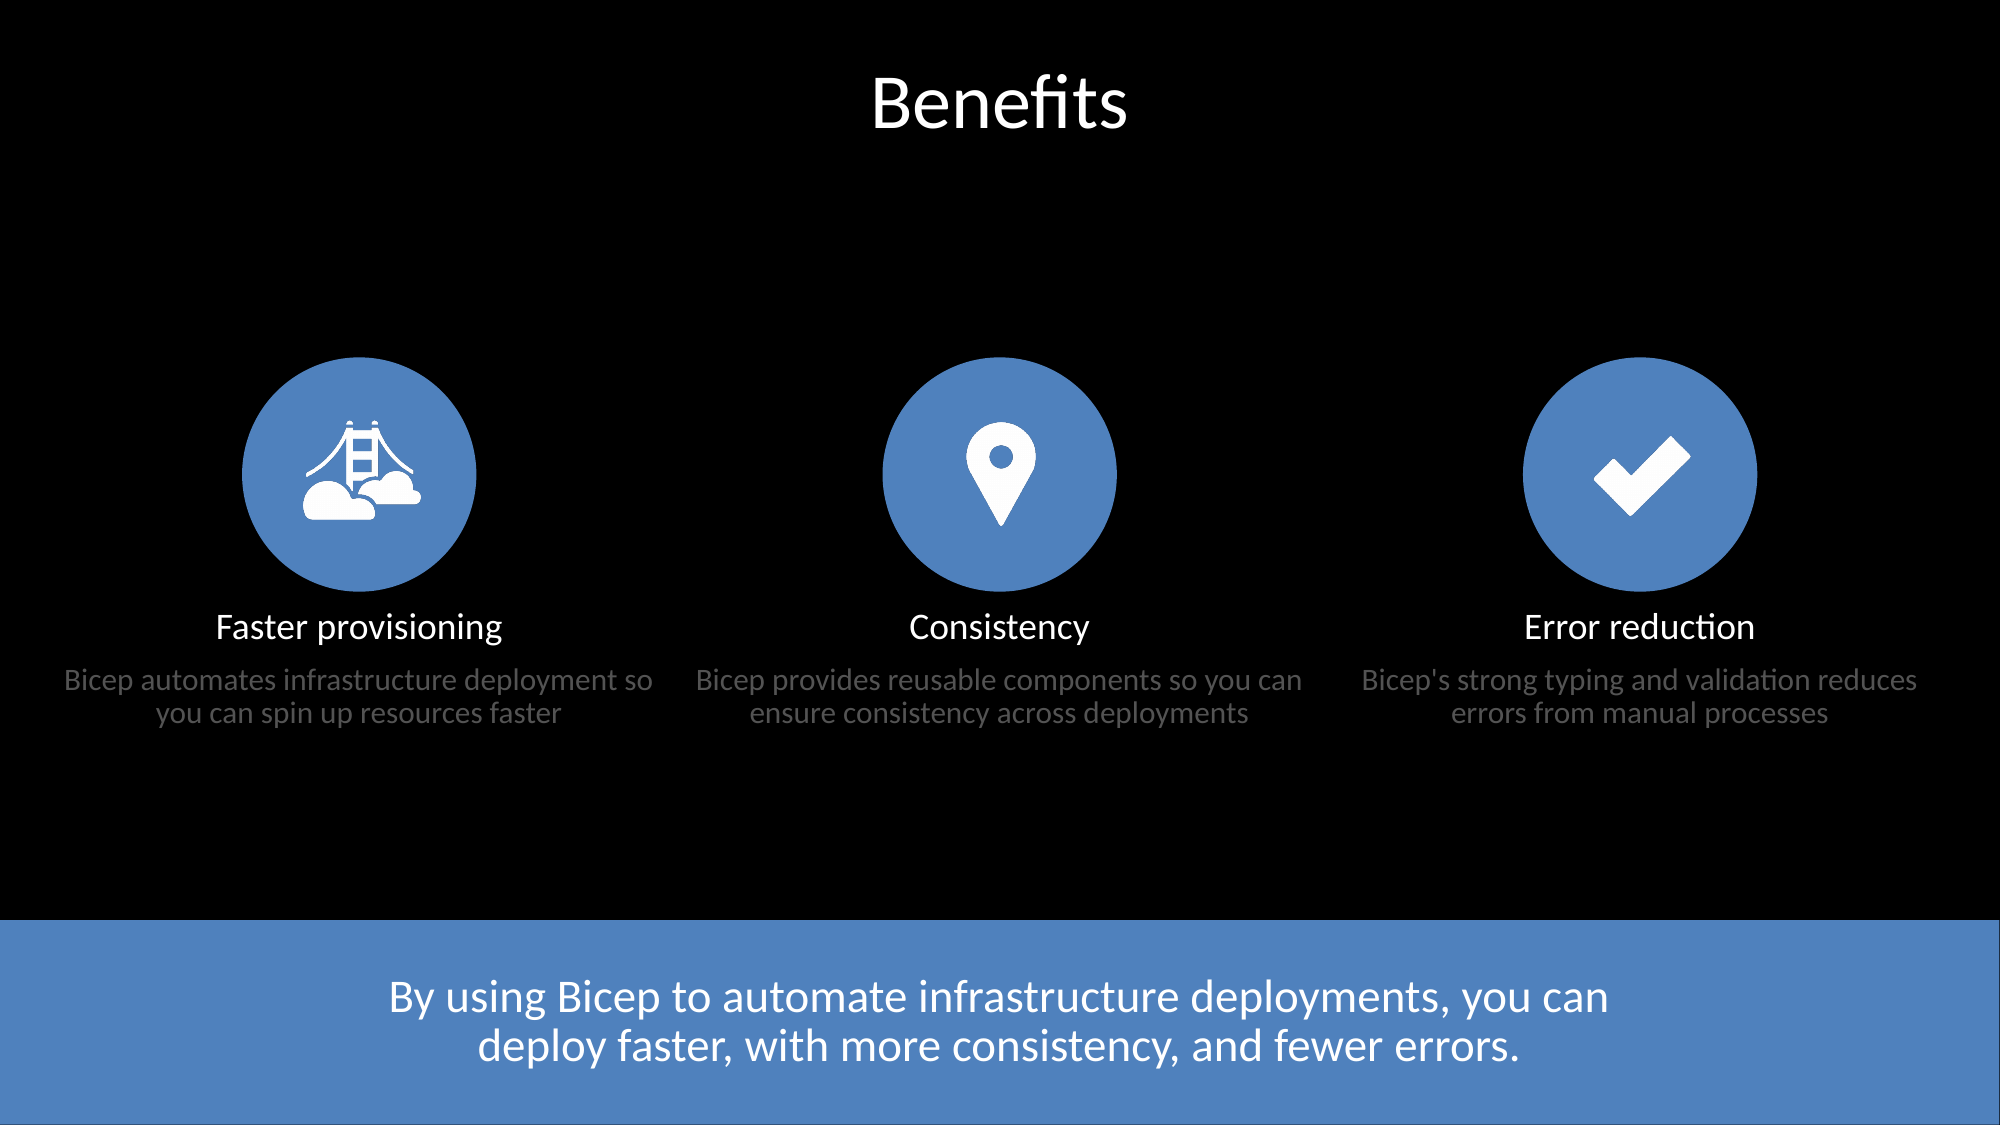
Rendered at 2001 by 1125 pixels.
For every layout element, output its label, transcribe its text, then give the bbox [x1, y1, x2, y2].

text_box By using Bicep to automate infrastructure deployments, you can deploy faster, with more consistency, and fewer errors. [372, 973, 1627, 1071]
text_box [882, 357, 1117, 592]
text_box Bicep's strong typing and validation reduces errors from manual processes [1334, 664, 1946, 730]
text_box Consistency [693, 607, 1306, 647]
text_box [242, 357, 477, 592]
text_box Error reduction [1334, 607, 1946, 647]
text_box Bicep automates infrastructure deployment so you can spin up resources faster [54, 664, 665, 730]
text_box [1522, 357, 1758, 592]
text_box Faster provisioning [54, 607, 665, 647]
picture [302, 420, 421, 520]
picture [966, 422, 1036, 526]
text_box [0, 920, 2000, 1125]
text_box Bicep provides reusable components so you can ensure consistency across deployments [693, 664, 1306, 730]
picture [1593, 435, 1691, 516]
text_box Benefits [0, 62, 2000, 144]
